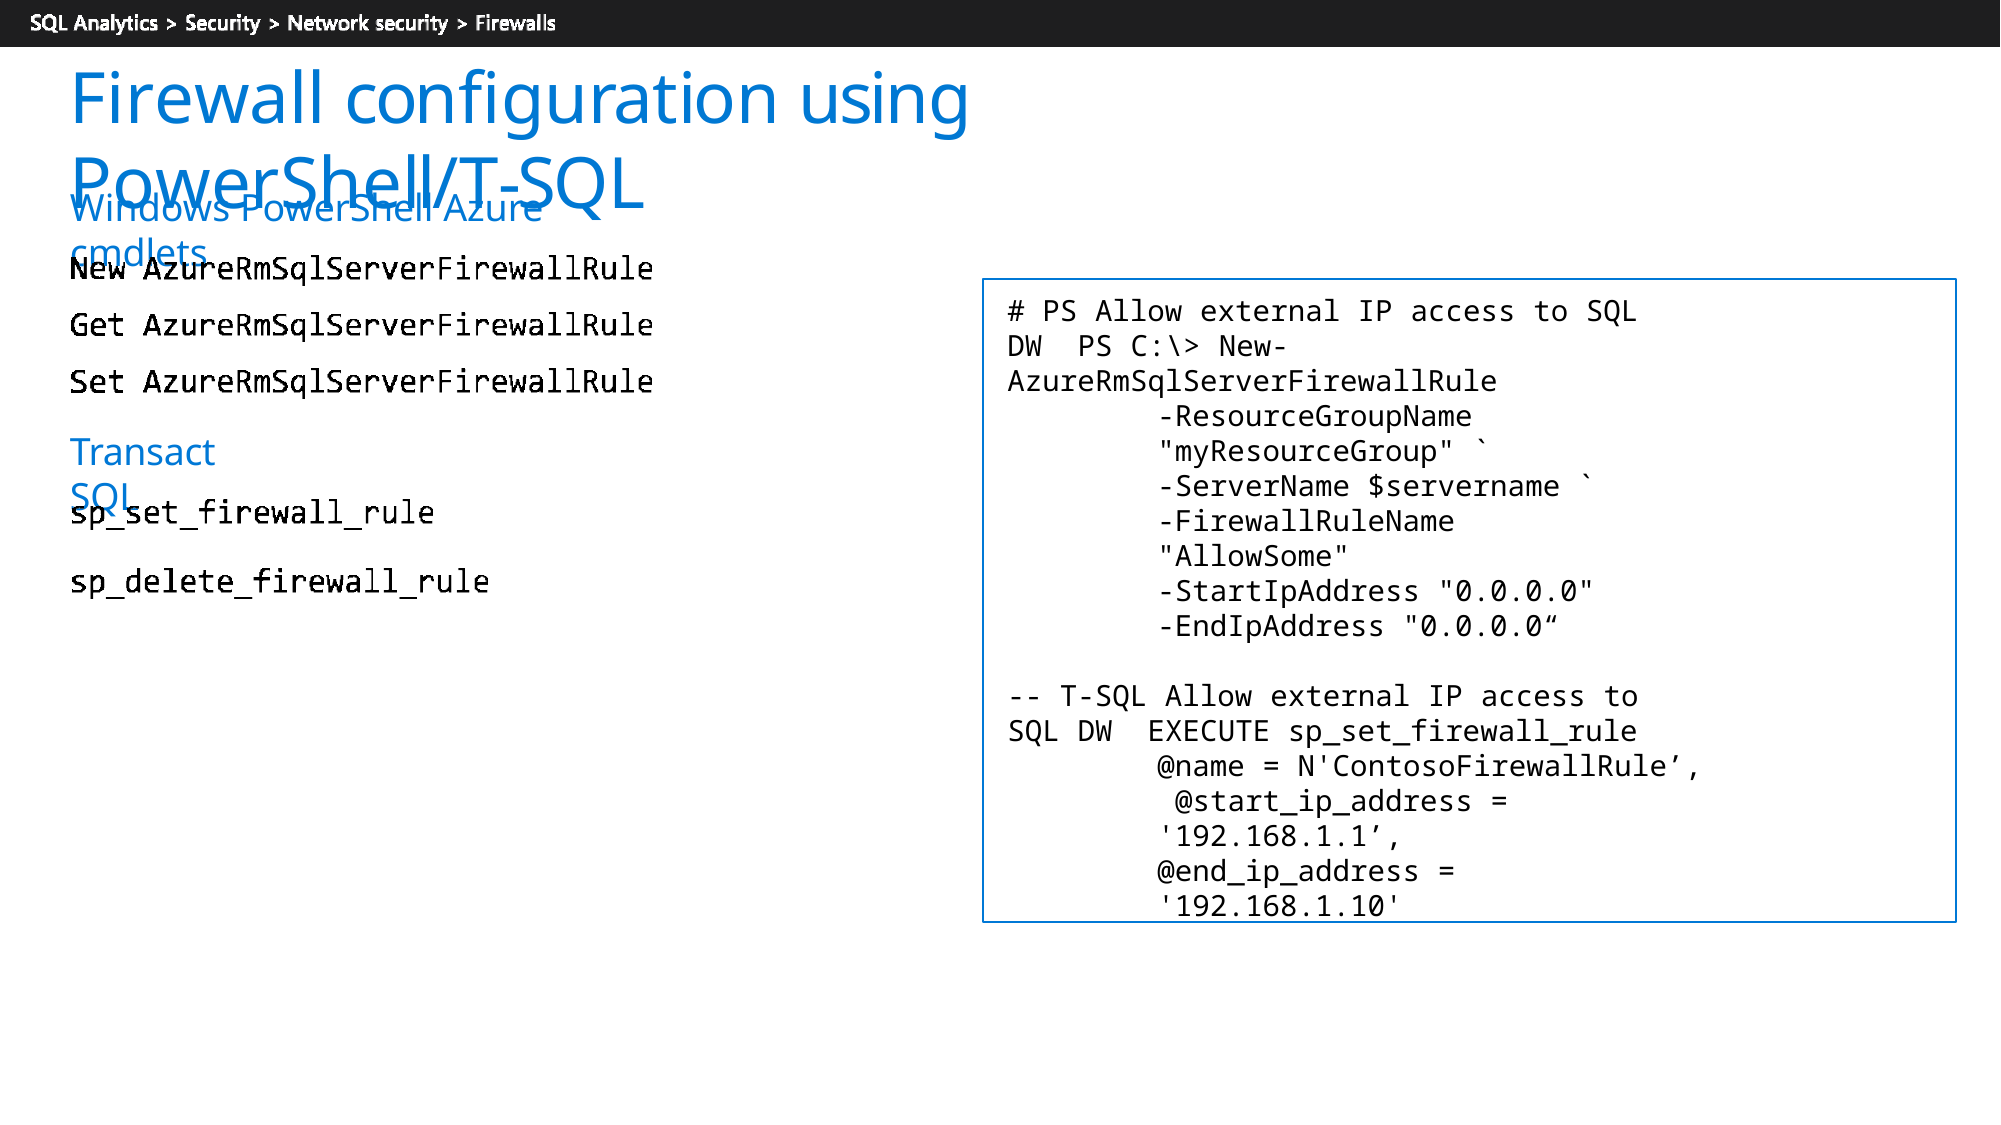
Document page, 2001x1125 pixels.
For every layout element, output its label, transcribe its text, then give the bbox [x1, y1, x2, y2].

picture [72, 499, 433, 530]
picture [72, 568, 488, 599]
text_box # PS Allow external IP access to SQL DW PS C:\> New-AzureRmSqlServerFirewallRule -ResourceGroupName "myResourceGroup" ` -ServerName $servername ` -FirewallRuleName "AllowSome" -StartIpAddress "0.0.0.0" -EndIpAddress "0.0.0.0“ -- T-SQL Allow external IP access to SQL DW EXECUTE sp_set_firewall_rule @name = N'ContosoFirewallRule’, @start_ip_address = '192.168.1.1’, @end_ip_address = '192.168.1.10' [983, 278, 1956, 923]
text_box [71, 255, 652, 286]
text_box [71, 368, 652, 399]
text_box Windows PowerShell Azure cmdlets [67, 242, 679, 274]
title Firewall configuration using PowerShell/T-SQL [67, 59, 1428, 242]
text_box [0, 0, 2000, 48]
text_box Transact SQL [67, 425, 290, 504]
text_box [70, 311, 652, 343]
